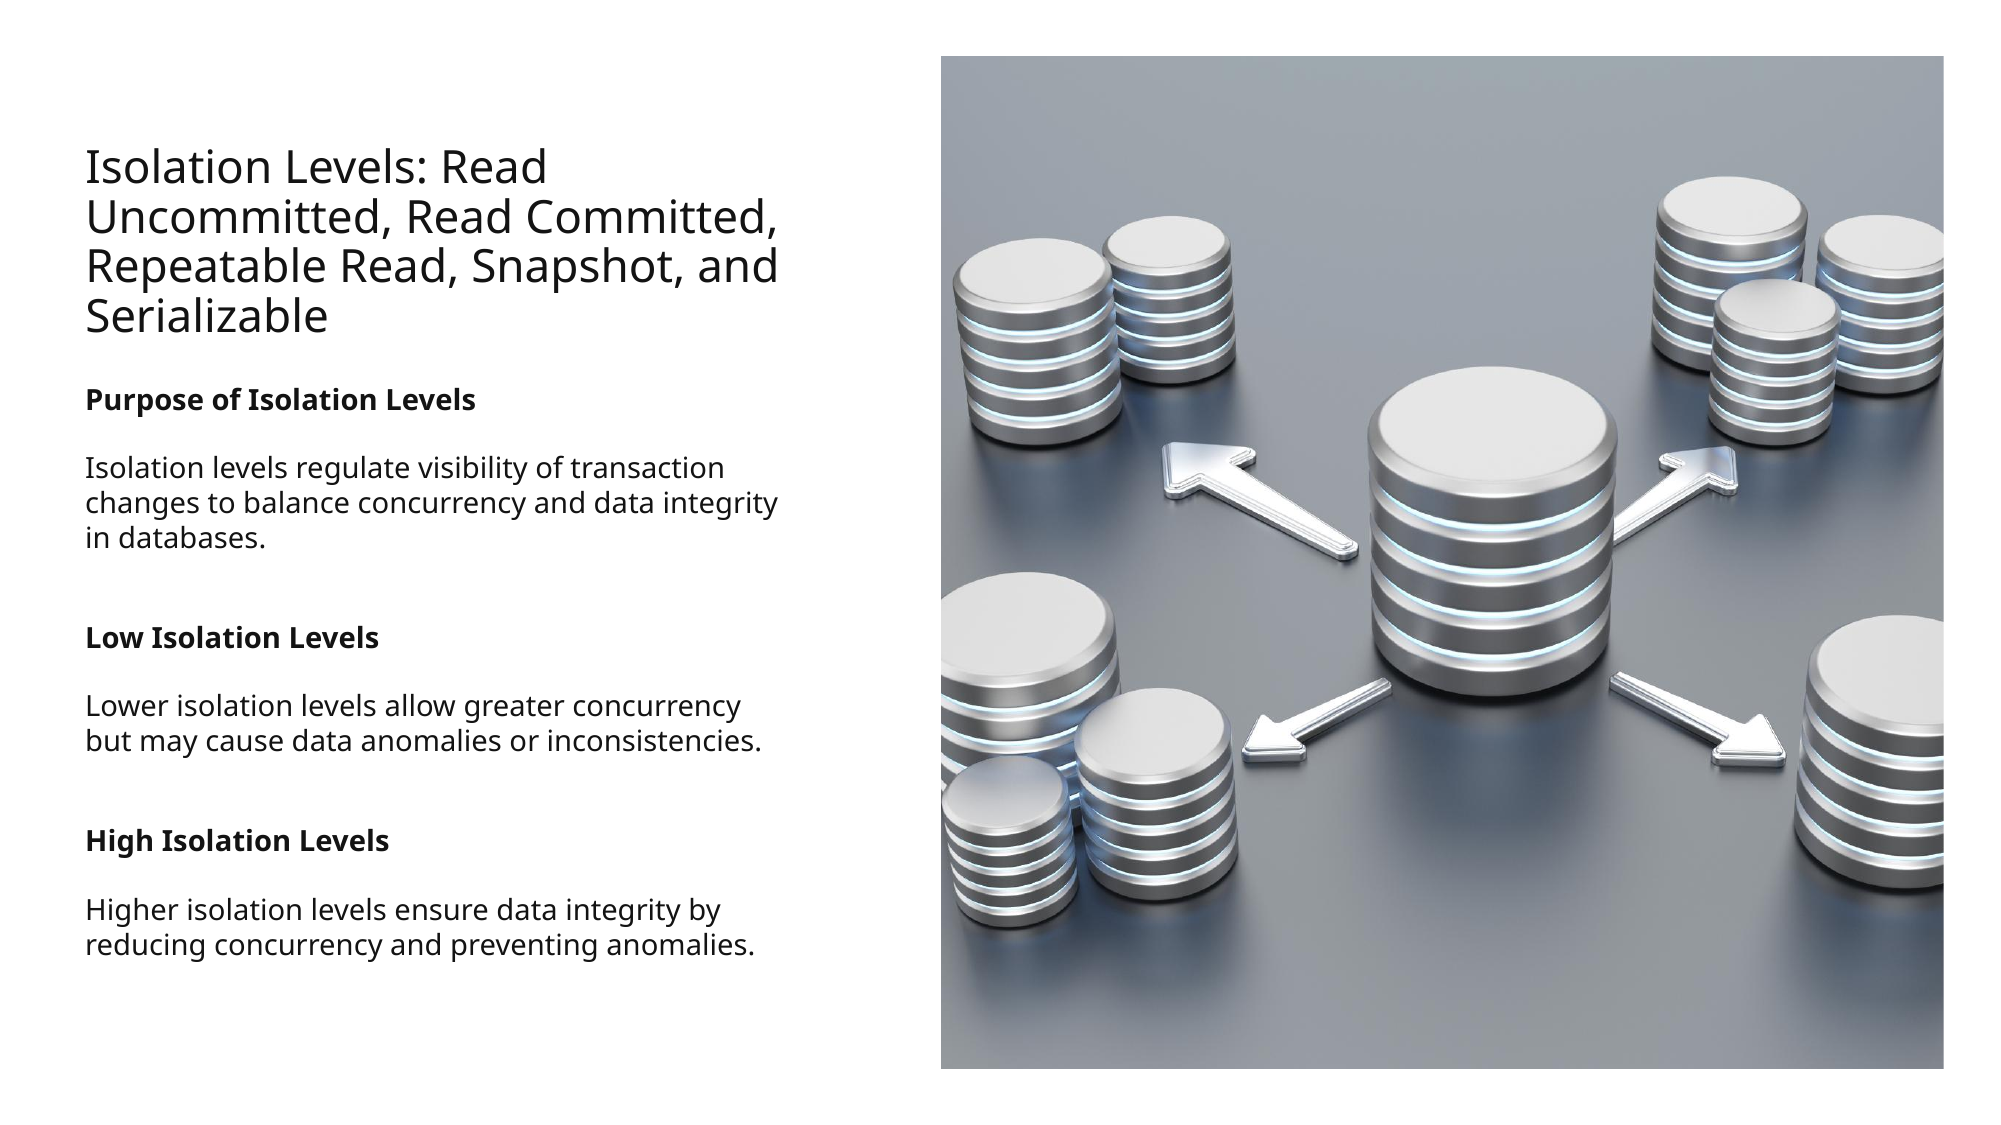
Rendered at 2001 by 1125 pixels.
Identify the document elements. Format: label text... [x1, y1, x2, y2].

picture [941, 56, 1944, 1069]
title Isolation Levels: Read Uncommitted, Read Committed, Repeatable Read, Snapshot, and Serializable [70, 98, 806, 350]
text_box Purpose of Isolation Levels Isolation levels regulate visibility of transaction changes to balance concurrency and data integrity in databases. Low Isolation Levels Lower isolation levels allow greater concurrency but may cause data anomalies or inconsistencies. High Isolation Levels Higher isolation levels ensure data integrity by reducing concurrency and preventing anomalies. [70, 373, 806, 1037]
